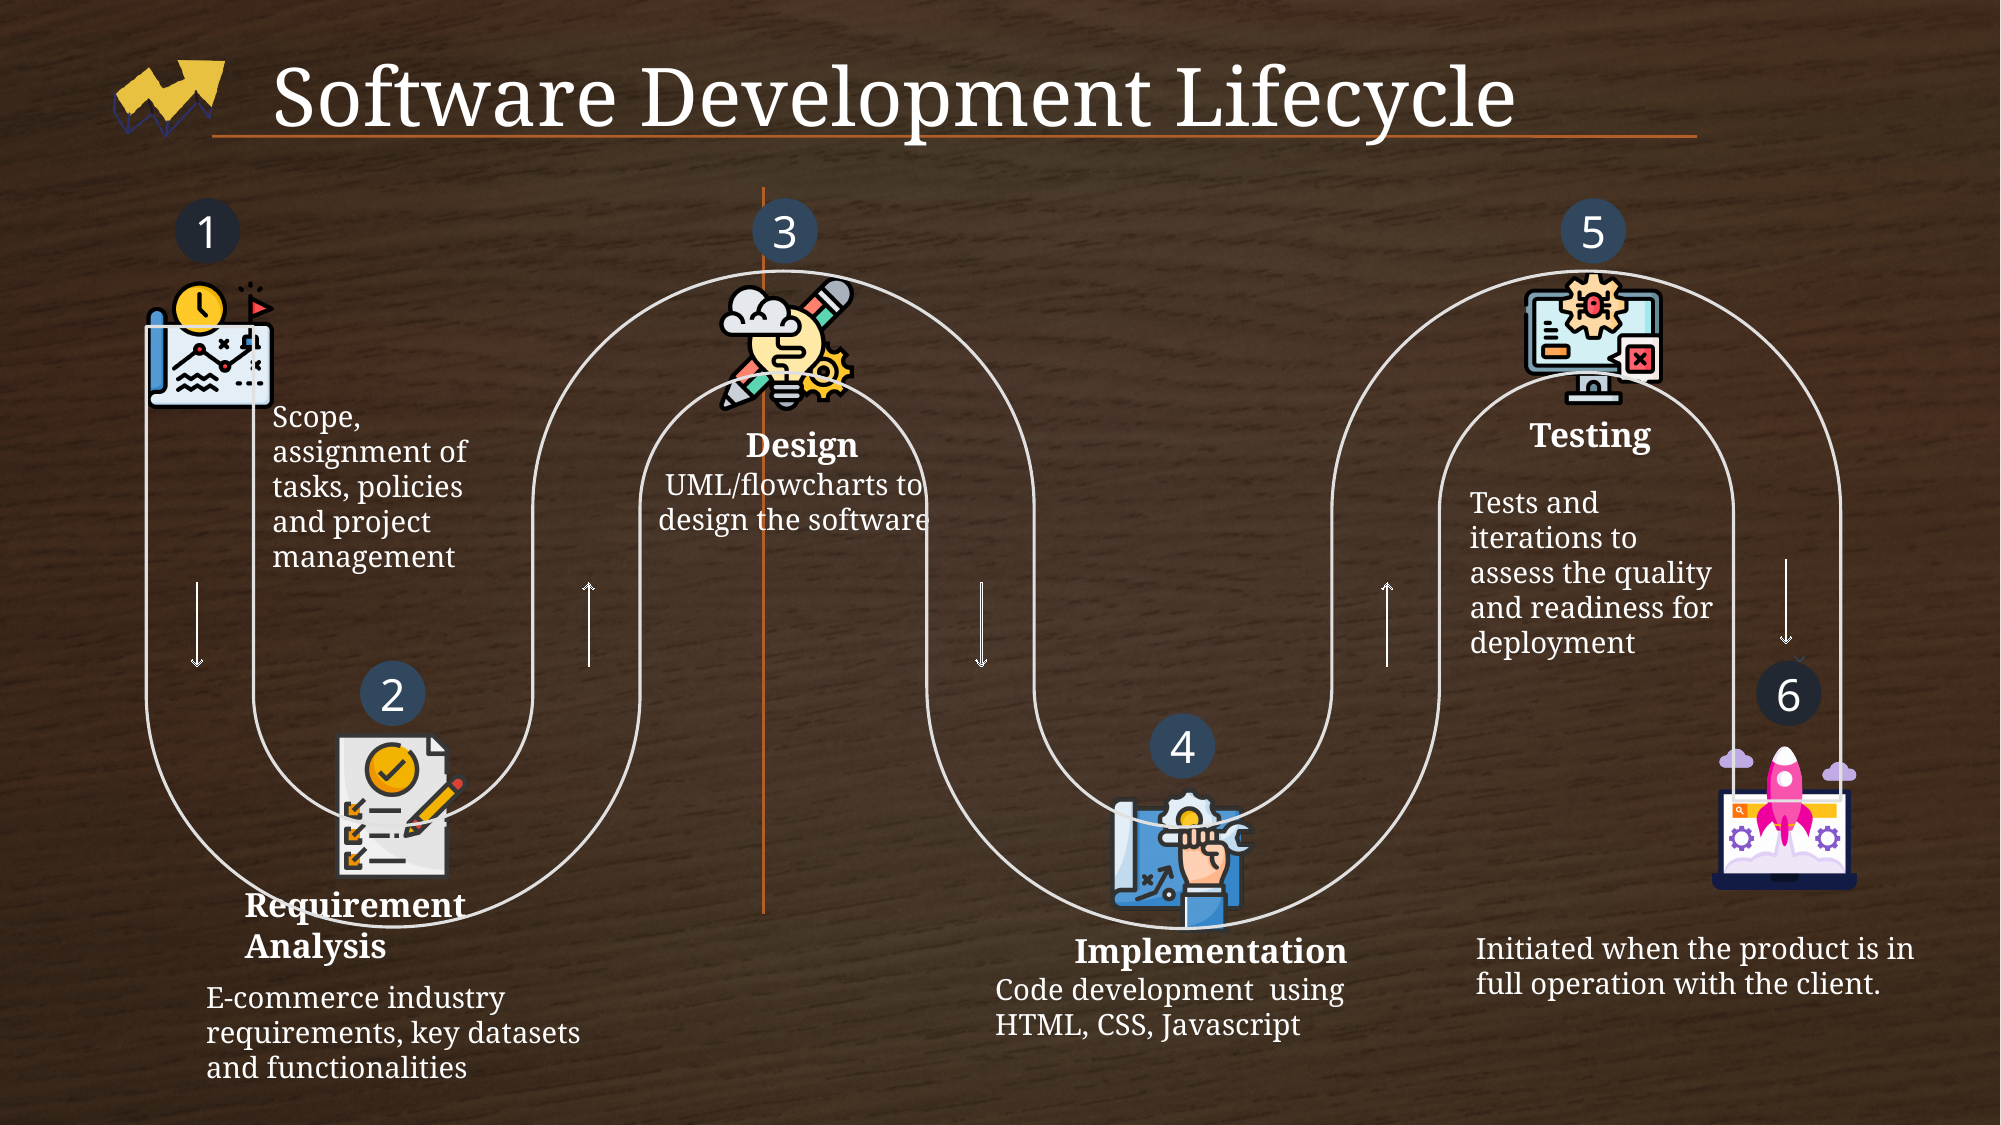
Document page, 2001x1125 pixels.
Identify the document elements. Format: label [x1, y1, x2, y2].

picture [328, 733, 474, 879]
picture [142, 277, 278, 413]
text_box [0, 0, 2000, 1125]
picture [1712, 745, 1858, 891]
picture [1110, 787, 1256, 933]
picture [100, 28, 229, 160]
picture [717, 274, 856, 413]
picture [1524, 268, 1663, 407]
